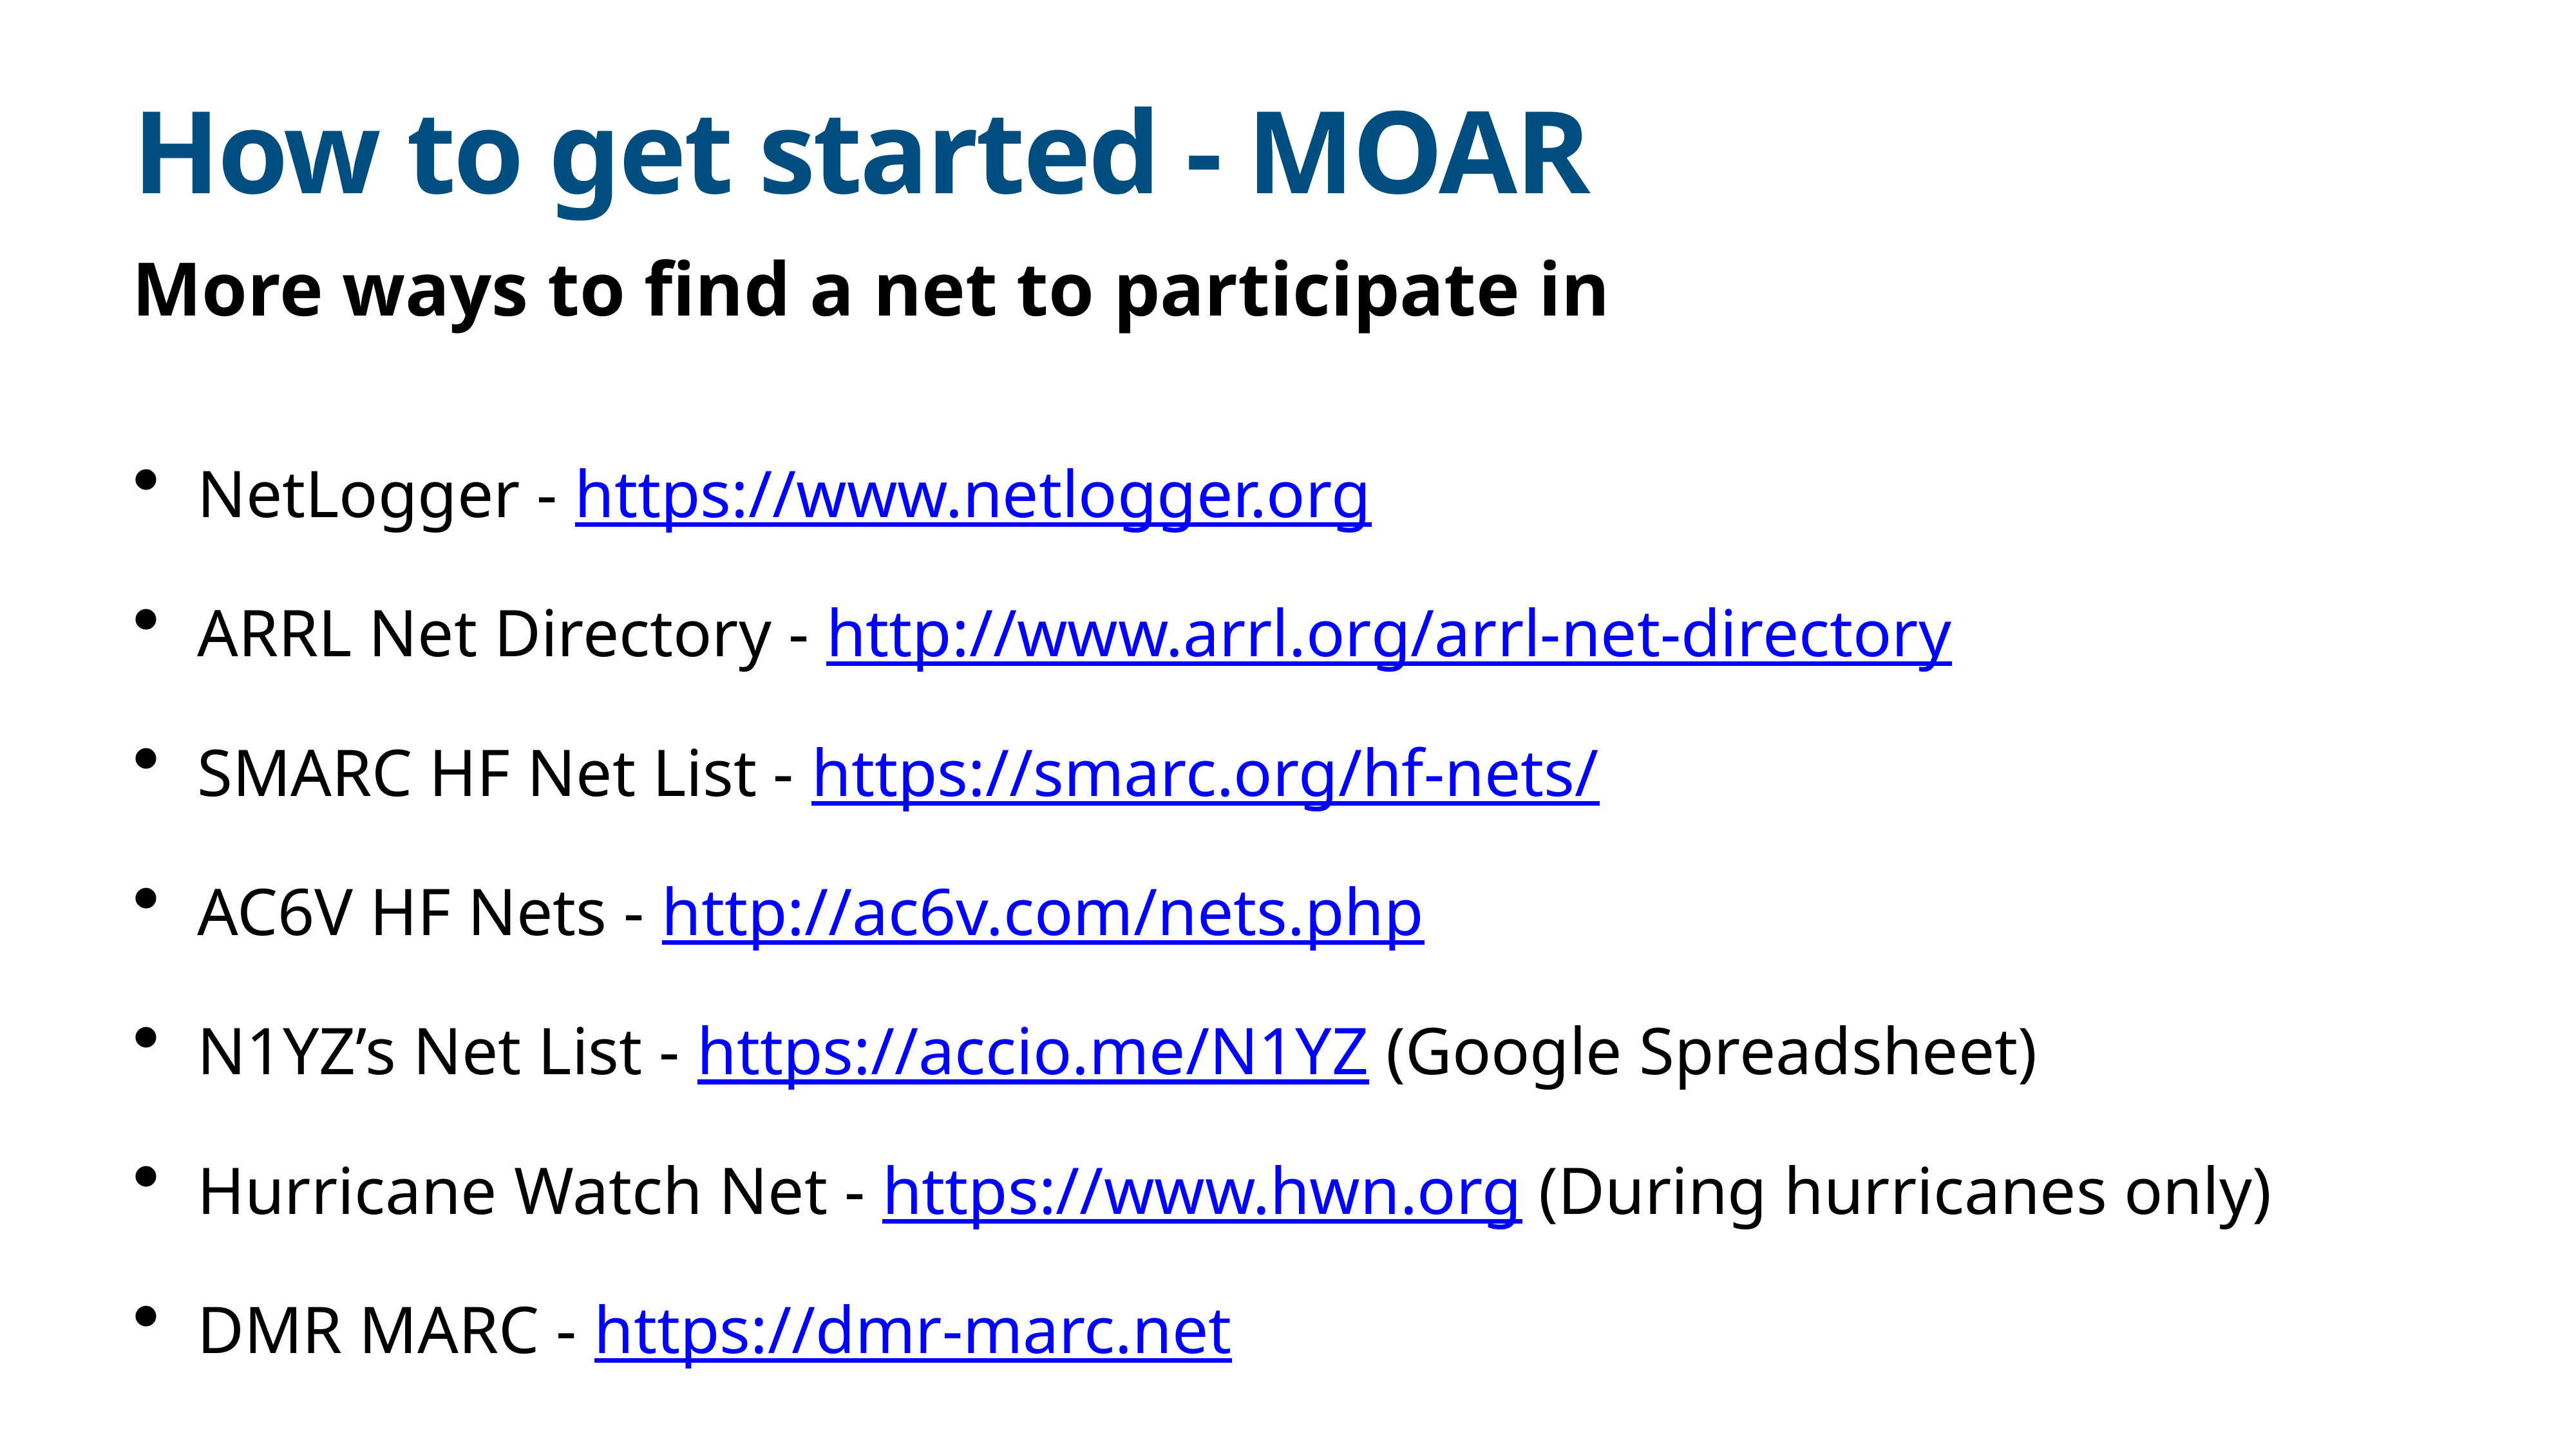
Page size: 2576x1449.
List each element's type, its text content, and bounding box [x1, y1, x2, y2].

list NetLogger - https://www.netlogger.org ARRL Net Directory - http://www.arrl.org/arrl-net-directory SMARC HF Net List - https://smarc.org/hf-nets/ AC6V HF Nets - http://ac6v.com/nets.php N1YZ’s Net List - https://accio.me/N1YZ (Google Spreadsheet) Hurricane Watch Net - https://www.hwn.org (During hurricanes only) DMR MARC - https://dmr-marc.net [127, 448, 2449, 1321]
title How to get started - MOAR [127, 100, 2449, 236]
list More ways to find a net to participate in [127, 236, 2449, 337]
